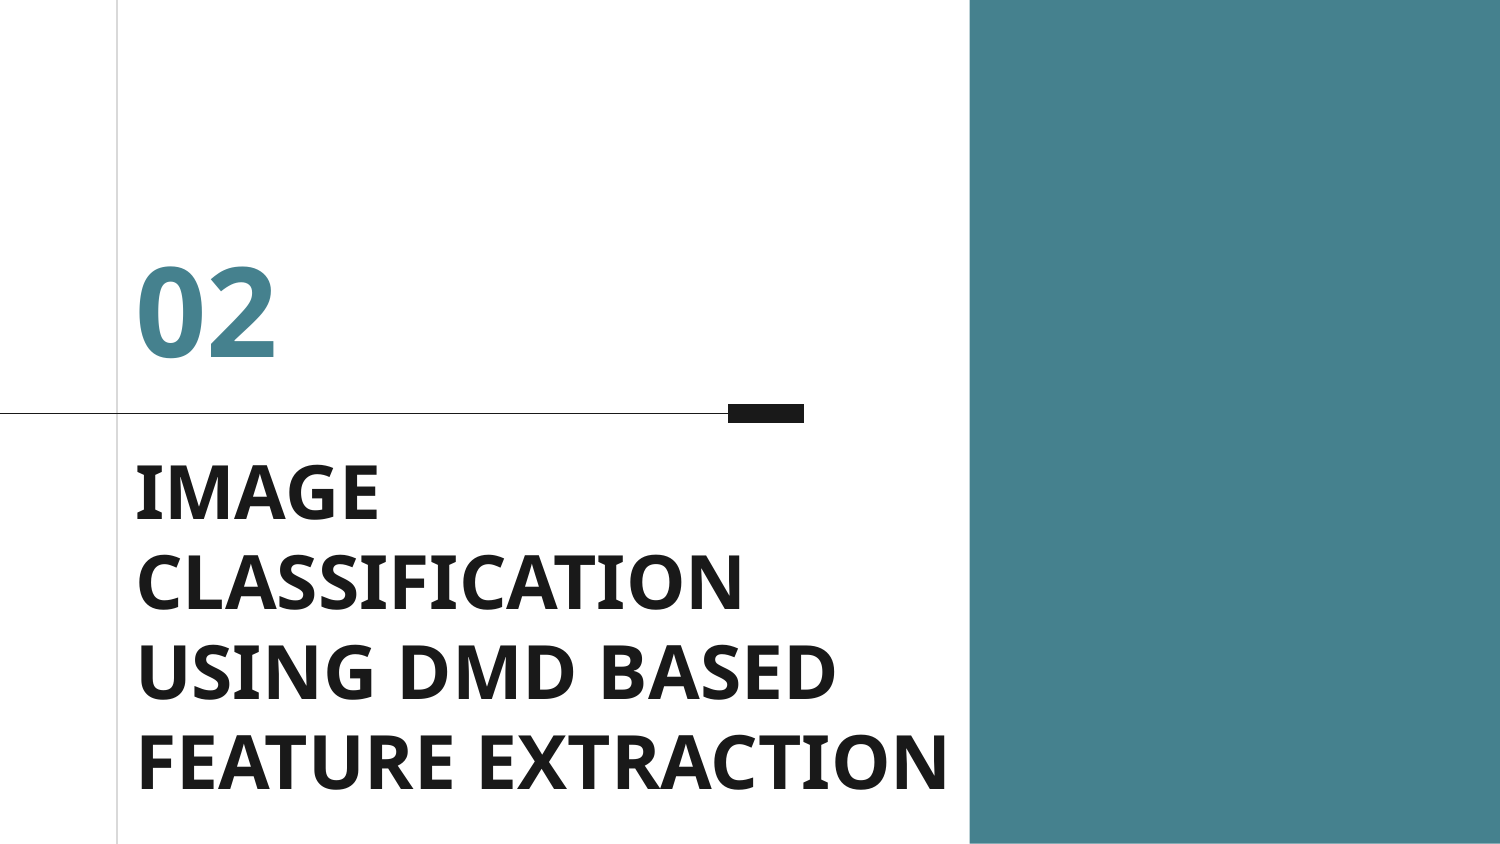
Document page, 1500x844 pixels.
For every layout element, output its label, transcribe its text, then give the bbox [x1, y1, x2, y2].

title 02 [120, 259, 332, 398]
title IMAGE CLASSIFICATION USING DMD BASED FEATURE EXTRACTION [120, 430, 1020, 569]
